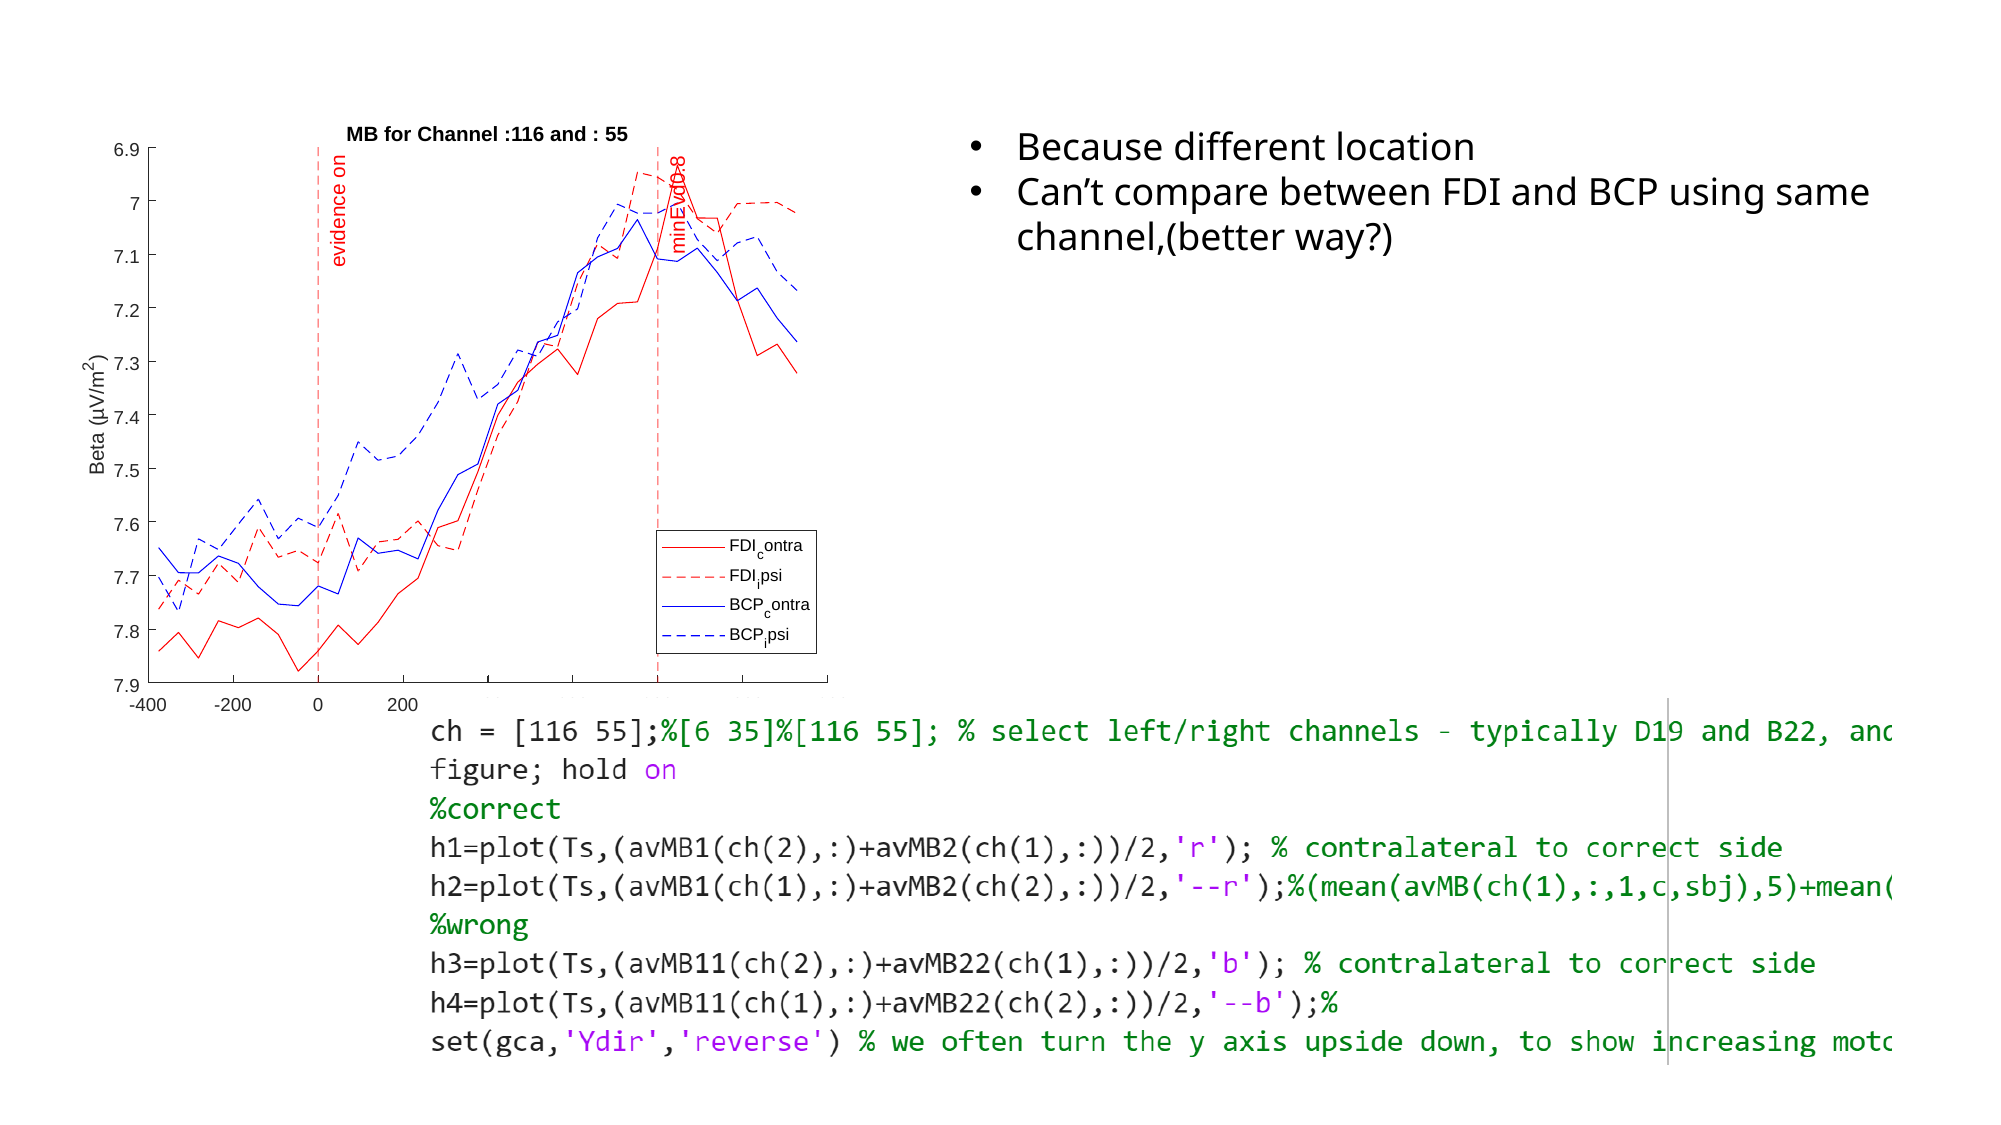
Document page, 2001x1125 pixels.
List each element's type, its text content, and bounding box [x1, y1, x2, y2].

text_box Because different location Can’t compare between FDI and BCP using same channel,(better way?) [954, 115, 1955, 266]
picture [34, 97, 1892, 1065]
